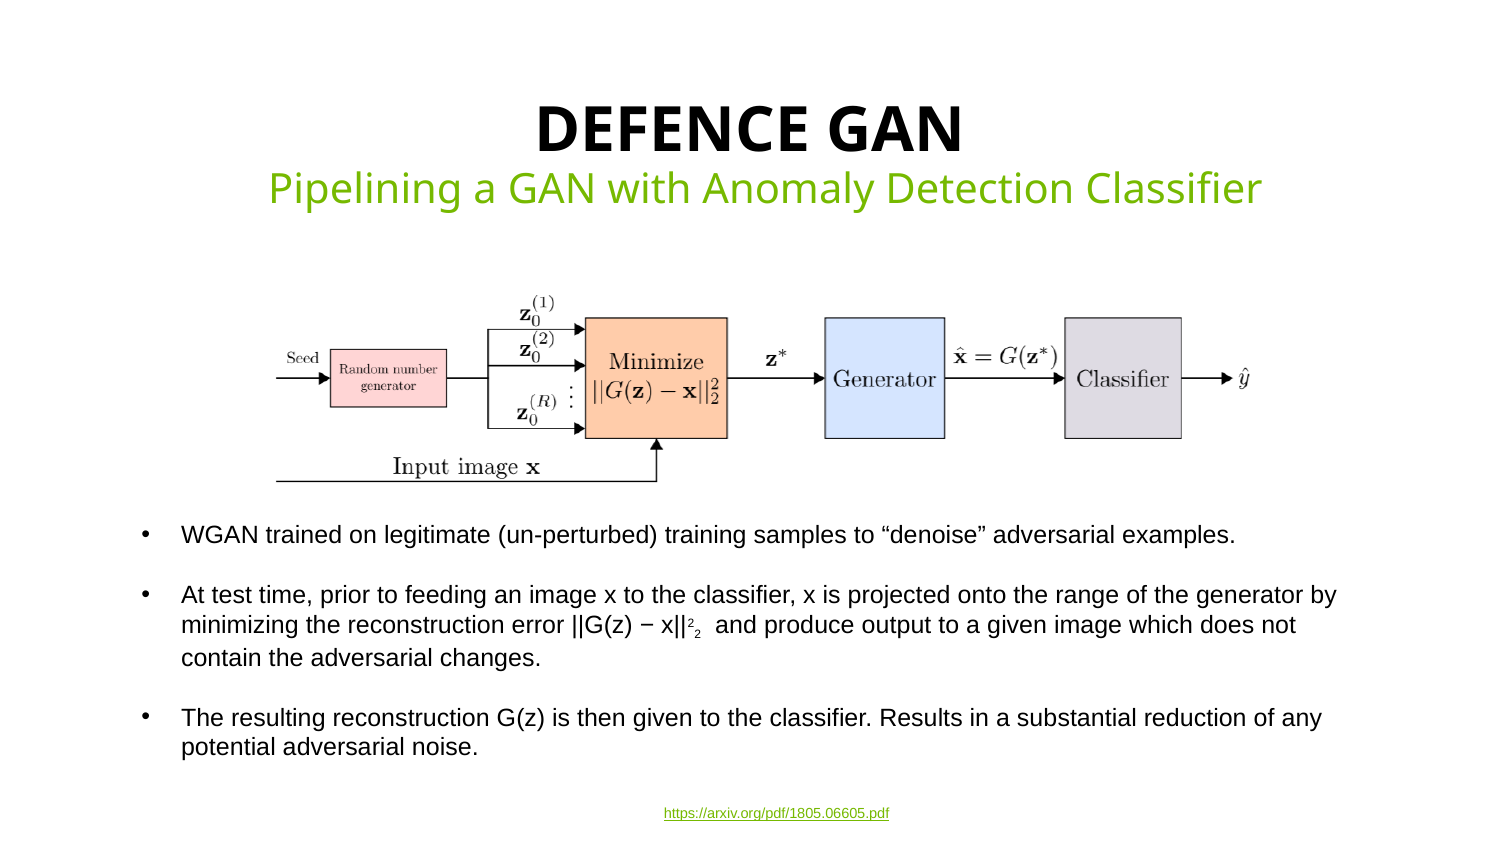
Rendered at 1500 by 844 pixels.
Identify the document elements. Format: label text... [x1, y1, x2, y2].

list Pipelining a GAN with Anomaly Detection Classifier [68, 161, 1432, 234]
title DEFENCE GAN [68, 90, 1432, 161]
text_box https://arxiv.org/pdf/1805.06605.pdf [651, 797, 1402, 828]
text_box WGAN trained on legitimate (un-perturbed) training samples to “denoise” adversarial examples. At test time, prior to feeding an image x to the classifier, x is projected onto the range of the generator by minimizing the reconstruction error ||G(z) − x||22 and produce output to a given image which does not contain the adversarial changes. The resulting reconstruction G(z) is then given to the classifier. Results in a substantial reduction of any potential adversarial noise. [128, 512, 1356, 798]
picture [217, 222, 1301, 513]
